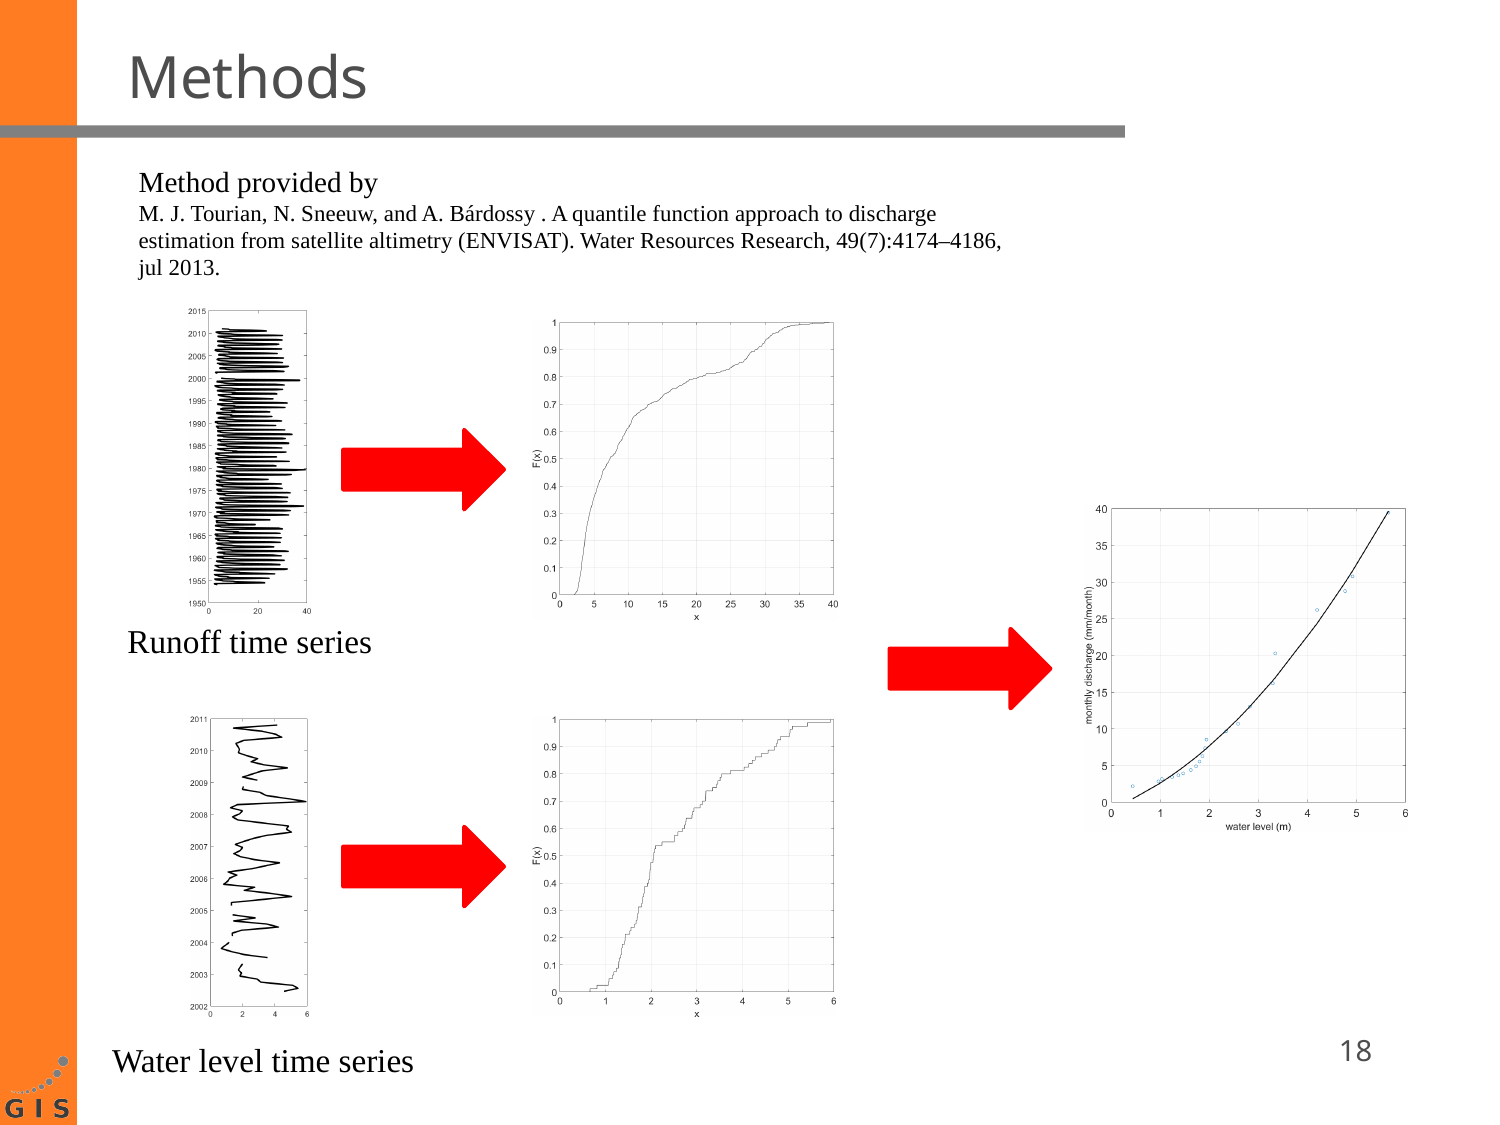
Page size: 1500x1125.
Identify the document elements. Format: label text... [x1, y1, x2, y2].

picture [532, 715, 836, 1018]
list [532, 318, 839, 621]
title Methods [112, 37, 1388, 113]
slide_number 18 [1074, 1024, 1388, 1101]
text_box [341, 427, 507, 512]
text_box Water level time series [97, 1031, 445, 1087]
picture [188, 308, 311, 614]
text_box Runoff time series [112, 613, 418, 668]
text_box Method provided by M. J. Tourian, N. Sneeuw, and A. Bárdossy . A quantile function approach to discharge estimation from satellite altimetry (ENVISAT). Water Resources Research, 49(7):4174–4186, jul 2013. [123, 155, 1019, 288]
picture [1084, 505, 1408, 833]
text_box [341, 824, 507, 909]
text_box [887, 626, 1053, 711]
picture [5, 1056, 69, 1118]
picture [190, 715, 309, 1018]
